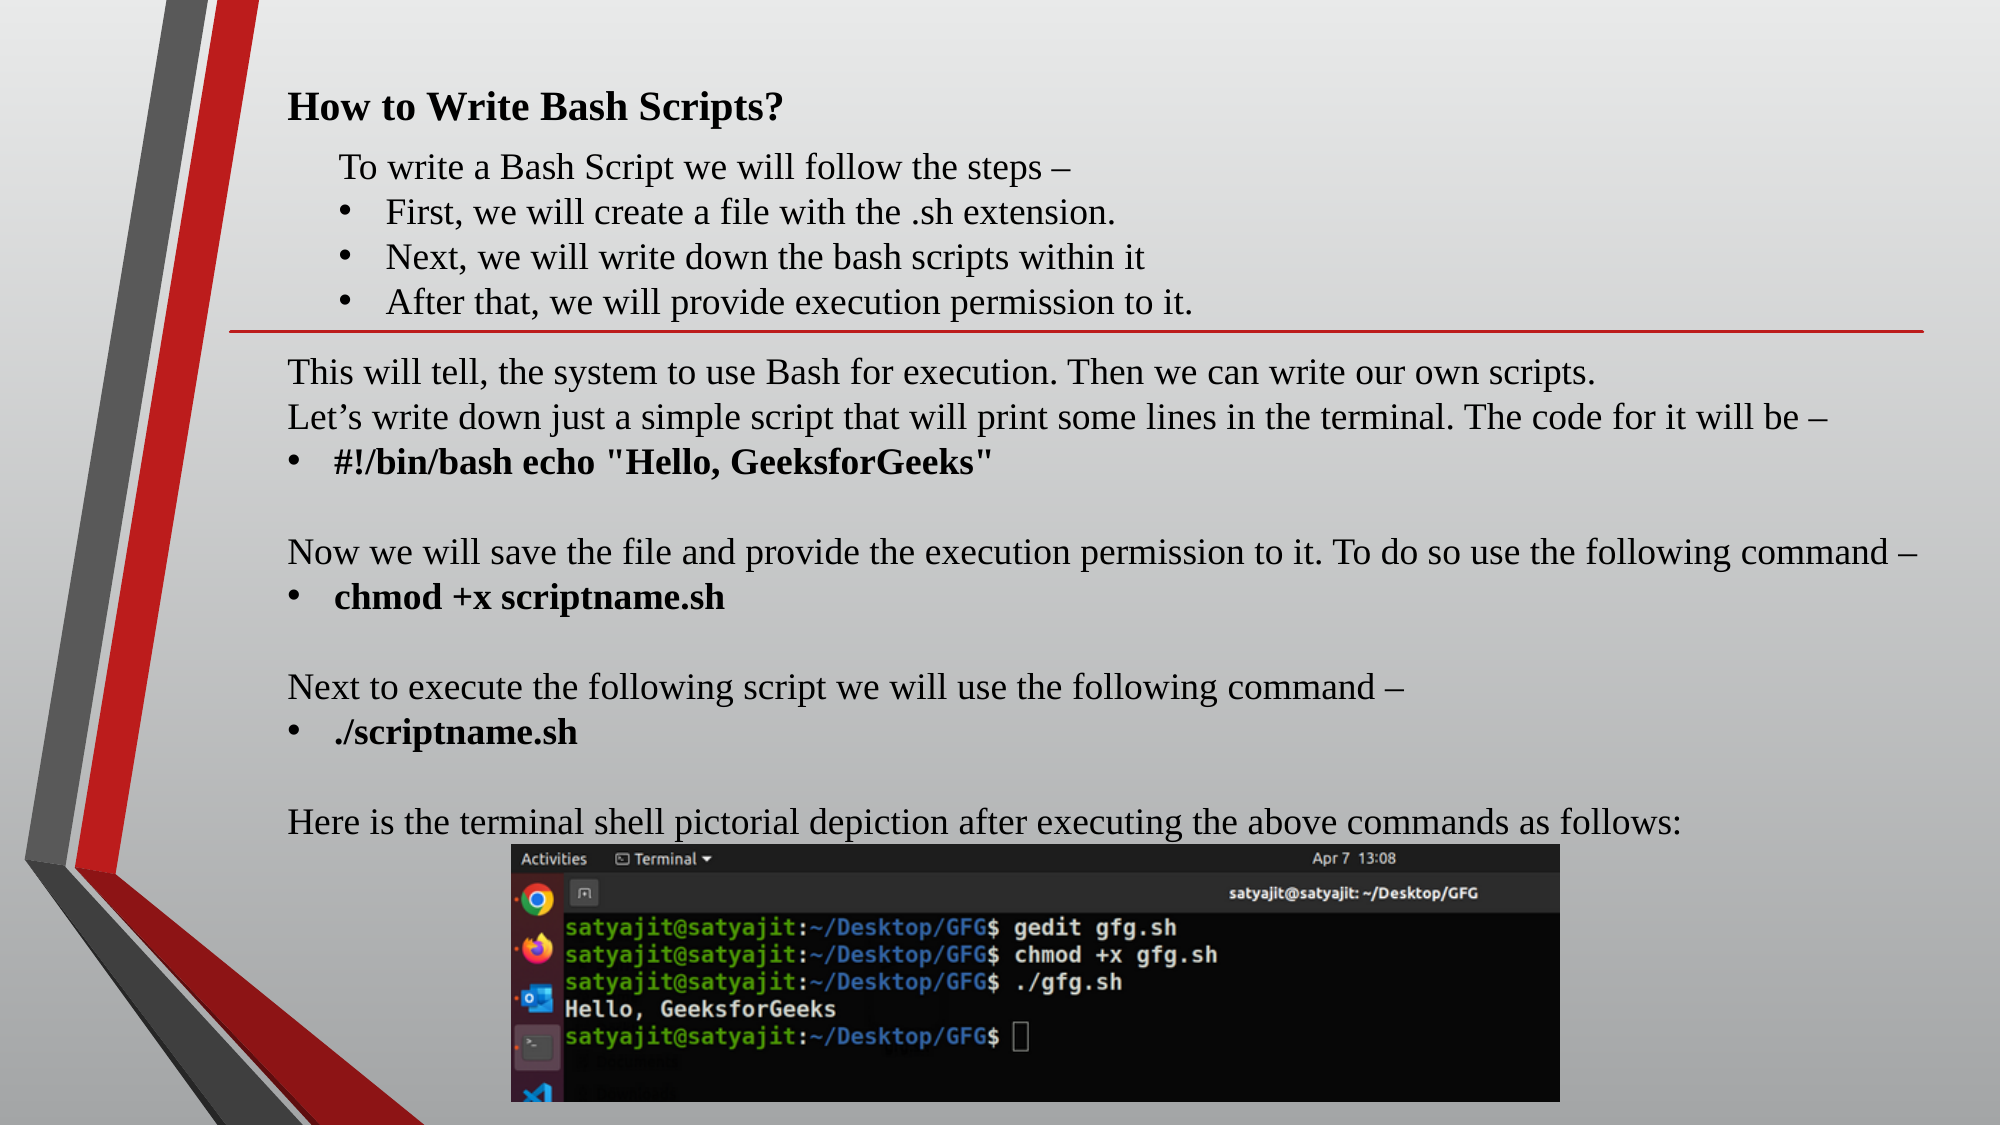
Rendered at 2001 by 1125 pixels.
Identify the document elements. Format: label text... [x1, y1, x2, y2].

picture [511, 844, 1560, 1103]
text_box To write a Bash Script we will follow the steps – First, we will create a file with the .sh extension. Next, we will write down the bash scripts within it After that, we will provide execution permission to it. [323, 134, 1748, 330]
text_box How to Write Bash Scripts? [272, 71, 1273, 137]
text_box This will tell, the system to use Bash for execution. Then we can write our own scripts. Let’s write down just a simple script that will print some lines in the terminal. The code for it will be – #!/bin/bash echo "Hello, GeeksforGeeks" Now we will save the file and provide the execution permission to it. To do so use the following command – chmod +x scriptname.sh Next to execute the following script we will use the following command – ./scriptname.sh Here is the terminal shell pictorial depiction after executing the above commands as follows: [272, 339, 1960, 850]
